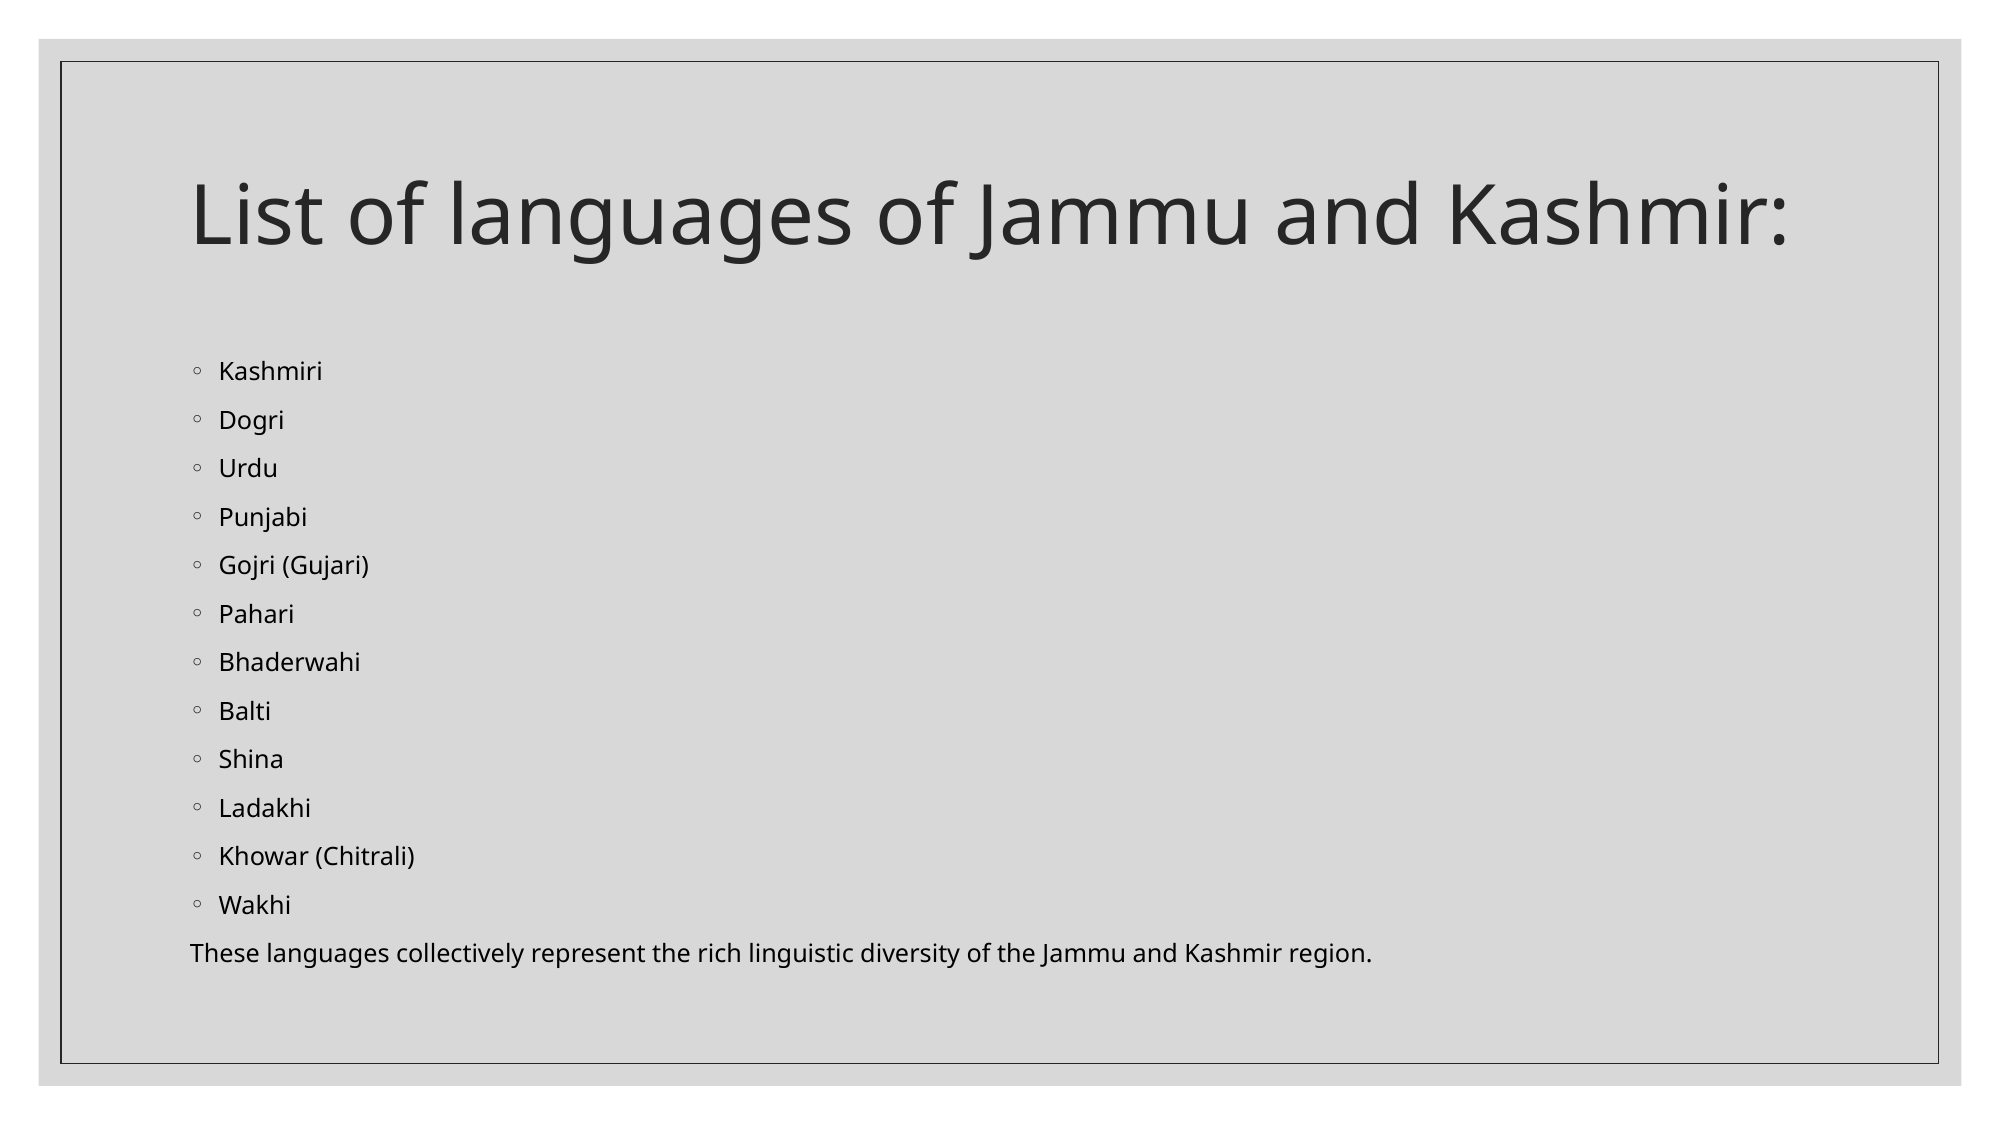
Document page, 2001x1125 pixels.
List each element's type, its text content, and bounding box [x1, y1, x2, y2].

list Kashmiri Dogri Urdu Punjabi Gojri (Gujari) Pahari Bhaderwahi Balti Shina Ladakhi Khowar (Chitrali) Wakhi These languages collectively represent the rich linguistic diversity of the Jammu and Kashmir region. [174, 345, 1825, 977]
title List of languages of Jammu and Kashmir: [174, 105, 1825, 331]
